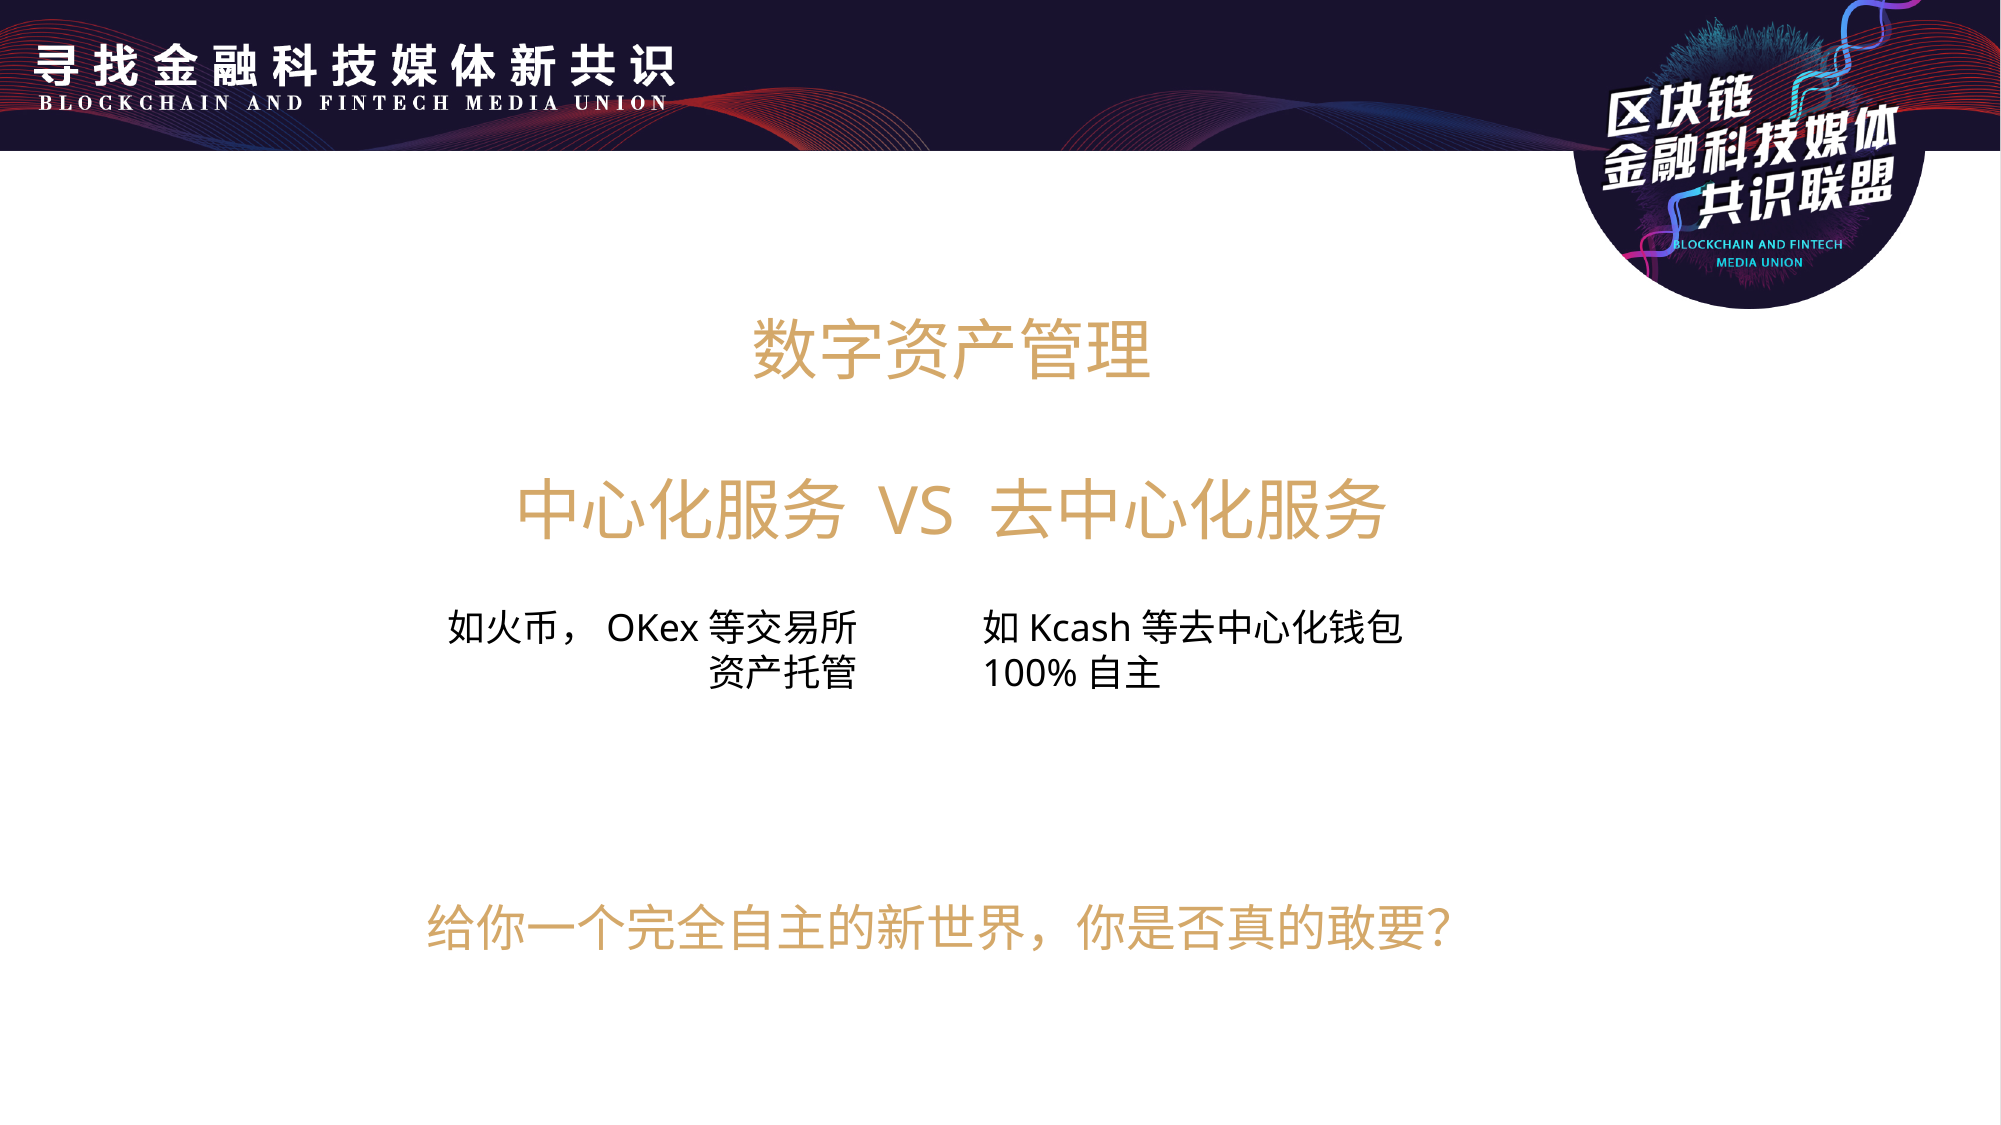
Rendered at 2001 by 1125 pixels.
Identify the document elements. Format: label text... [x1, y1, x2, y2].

text_box 数字资产管理 中心化服务 VS 去中心化服务 [128, 220, 1775, 556]
text_box 如火币，OKex等交易所 资产托管 [432, 596, 873, 702]
text_box 给你一个完全自主的新世界，你是否真的敢要？ [266, 889, 1638, 965]
text_box 如Kcash等去中心化钱包 100%自主 [967, 596, 1419, 702]
picture [0, 0, 2001, 1125]
